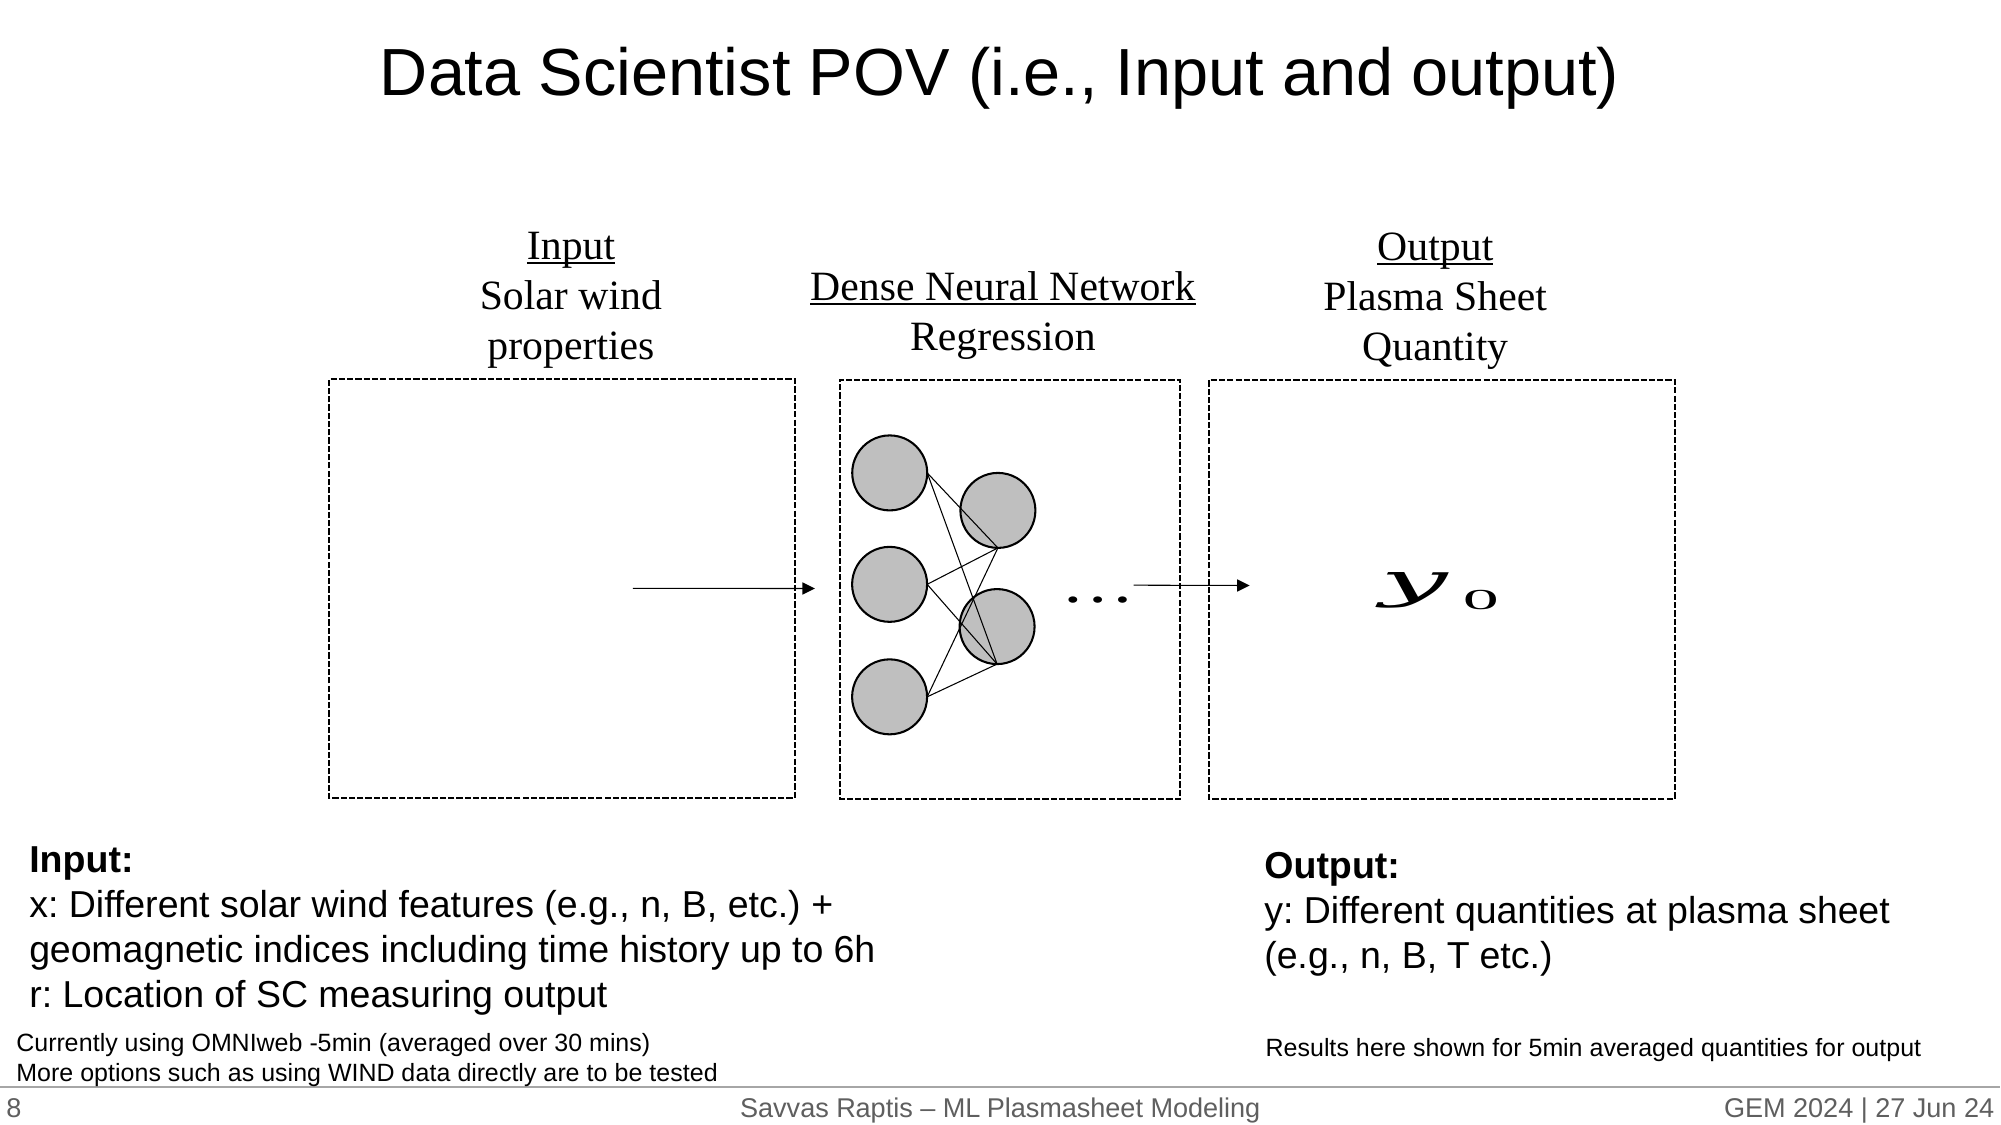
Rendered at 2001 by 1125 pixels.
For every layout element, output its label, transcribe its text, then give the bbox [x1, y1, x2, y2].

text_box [328, 210, 1675, 799]
title Data Scientist POV (i.e., Input and output) [94, 7, 1906, 130]
text_box Currently using OMNIweb -5min (averaged over 30 mins) More options such as using WIND data directly are to be tested [1, 1018, 735, 1094]
text_box Results here shown for 5min averaged quantities for output [1250, 1024, 1938, 1069]
text_box Output: y: Different quantities at plasma sheet (e.g., n, B, T etc.) [1249, 833, 1986, 984]
text_box Input: x: Different solar wind features (e.g., n, B, etc.) + geomagnetic indices including time history up to 6h r: Location of SC measuring output [14, 827, 928, 1022]
